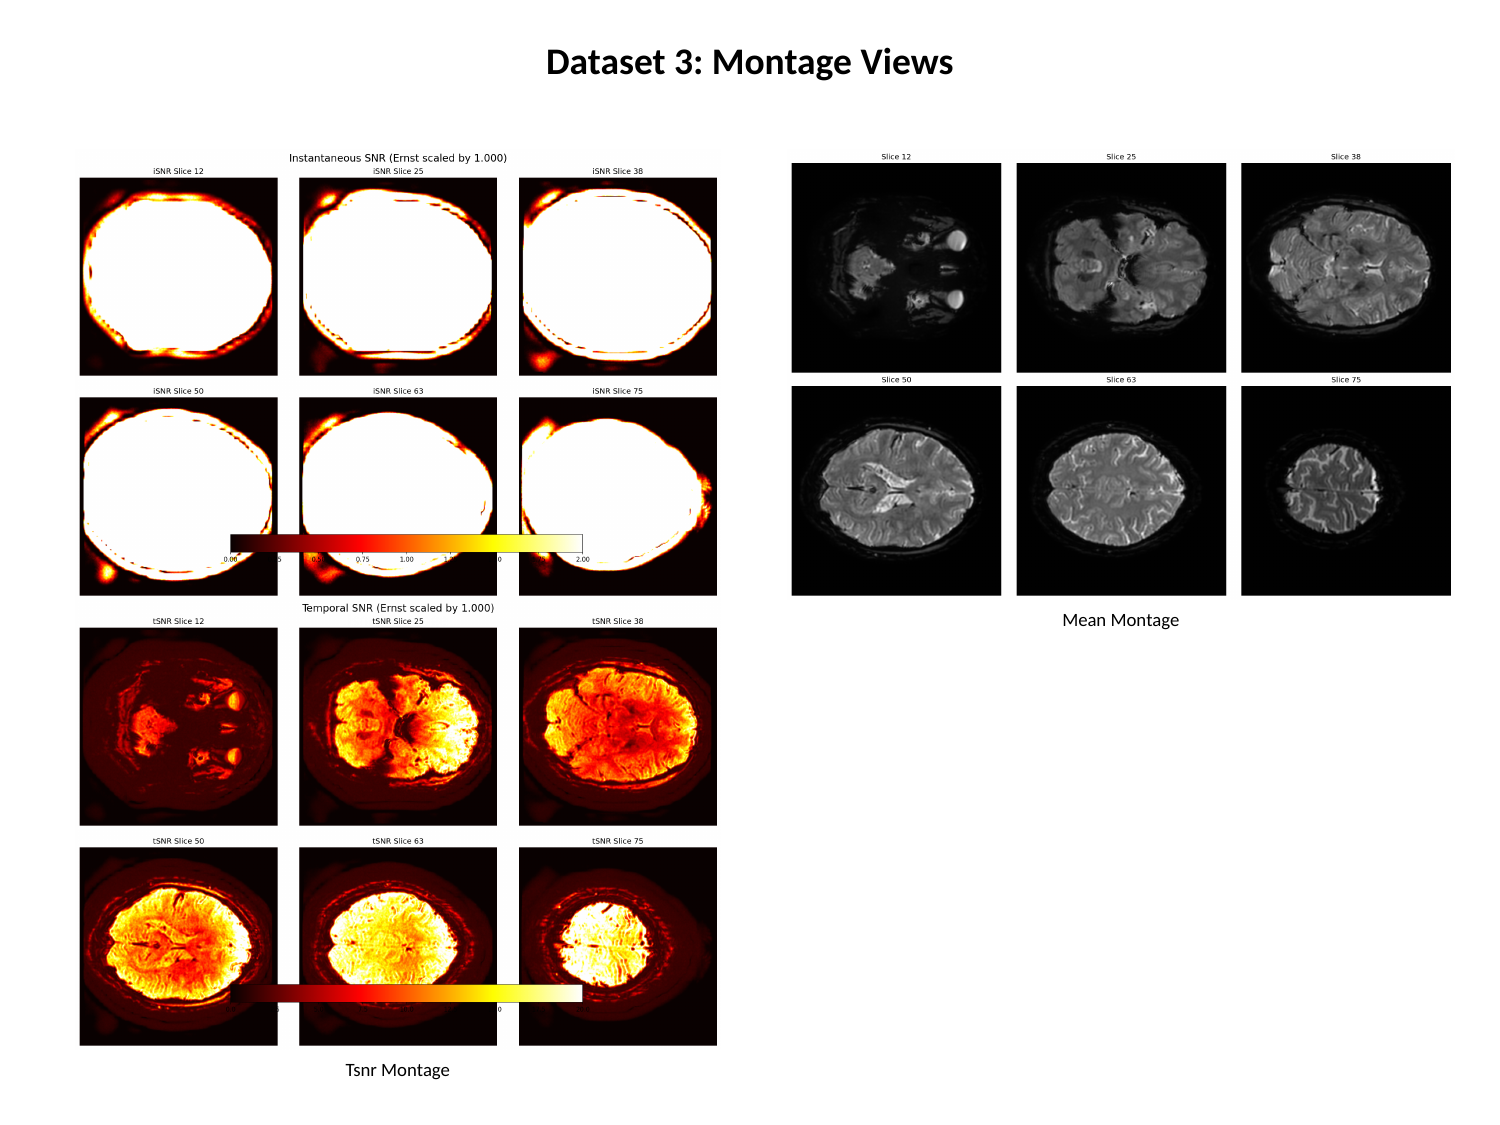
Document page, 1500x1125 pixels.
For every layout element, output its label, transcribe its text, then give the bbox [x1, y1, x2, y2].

text_box Mean Montage [1047, 609, 1195, 638]
text_box Dataset 3: Montage Views [531, 29, 969, 90]
text_box Tsnr Montage [330, 1059, 465, 1088]
picture [787, 149, 1455, 601]
picture [74, 149, 721, 1051]
